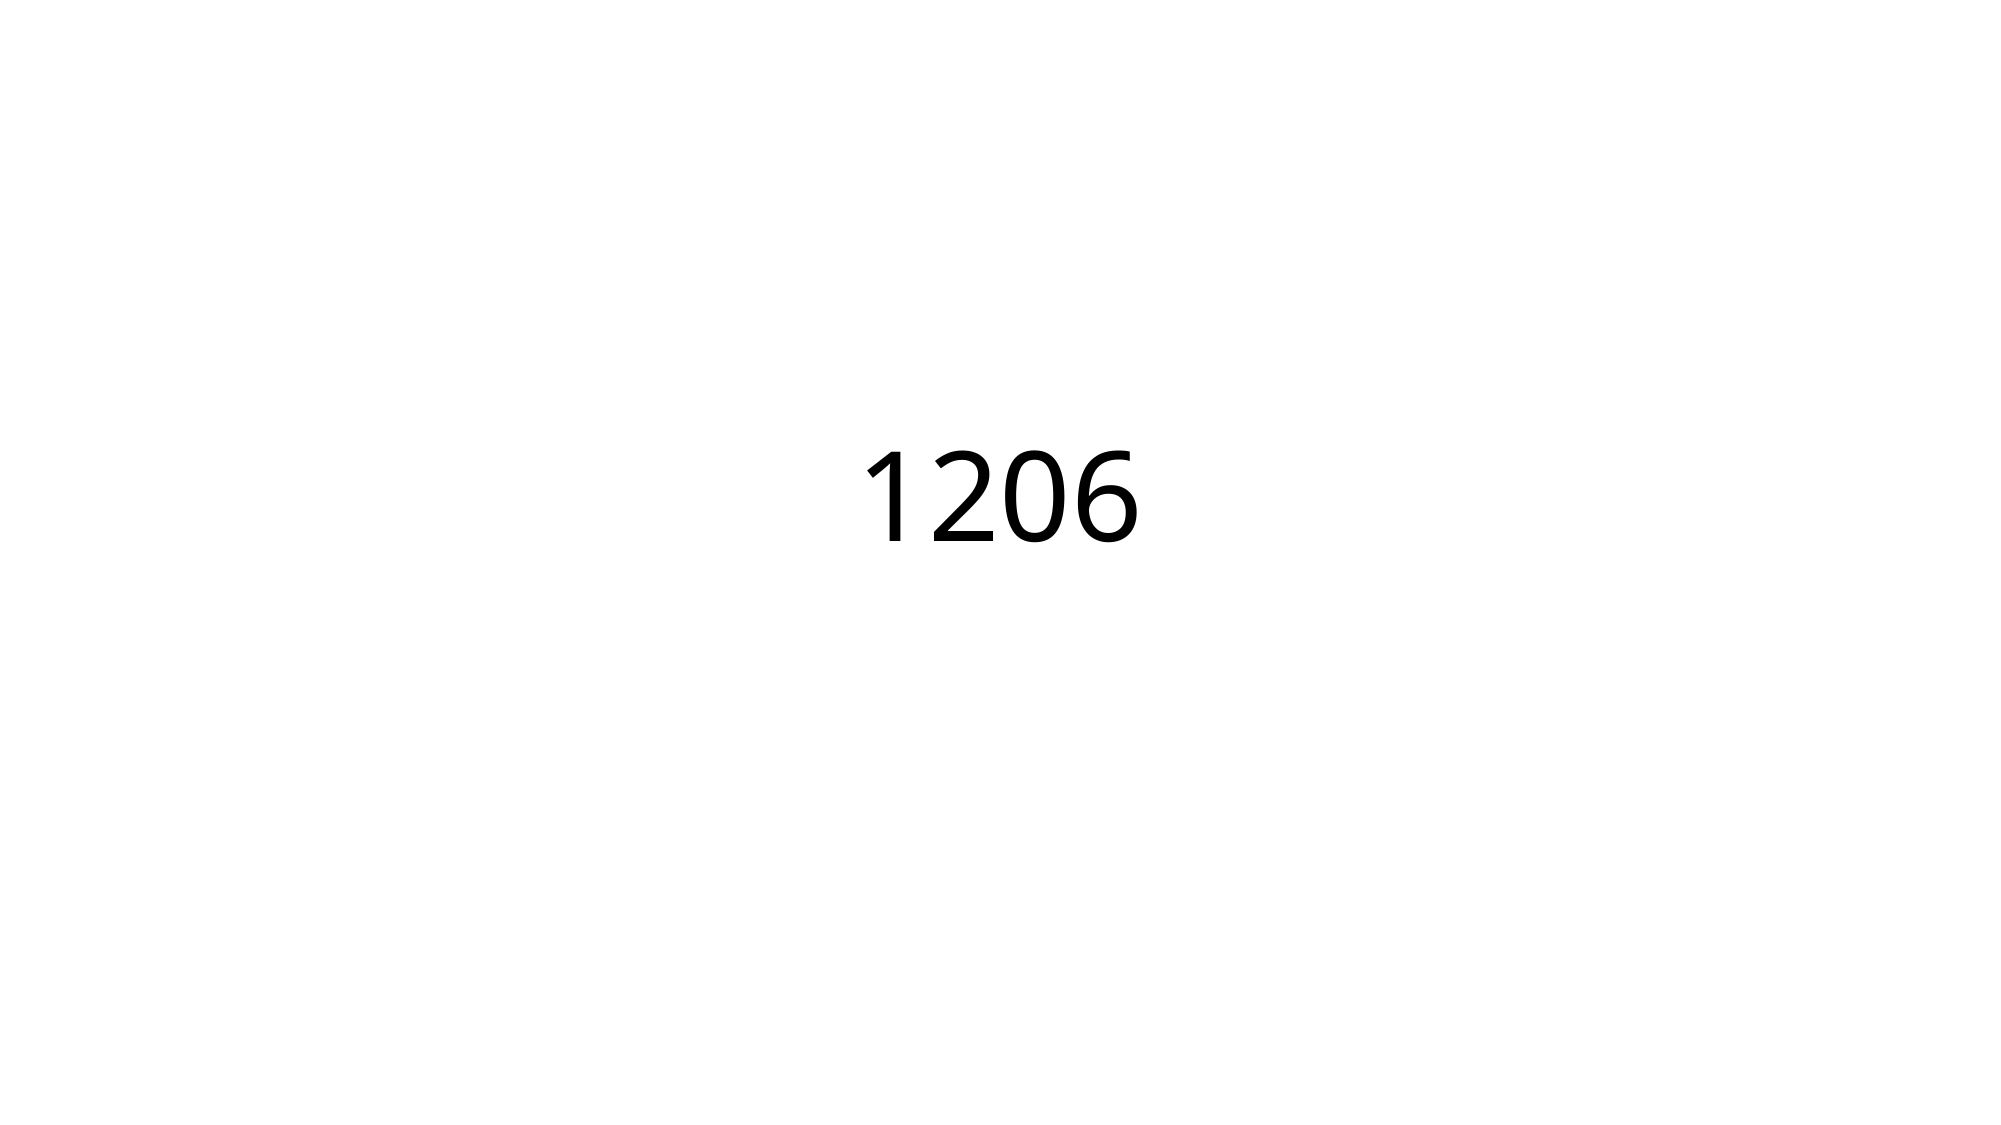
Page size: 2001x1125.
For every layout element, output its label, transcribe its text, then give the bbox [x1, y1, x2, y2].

title 1206 [249, 184, 1750, 576]
